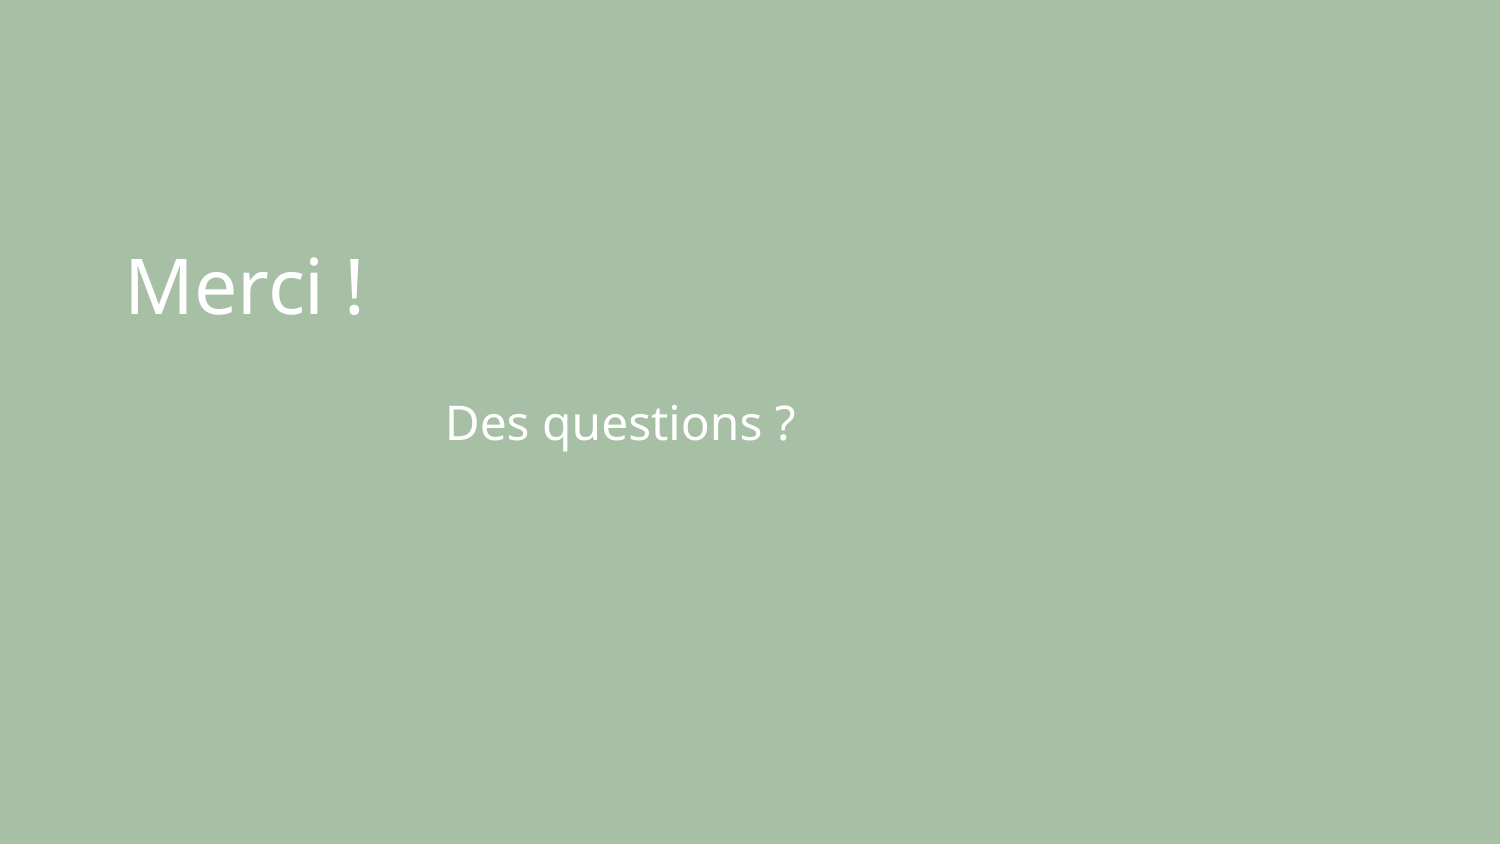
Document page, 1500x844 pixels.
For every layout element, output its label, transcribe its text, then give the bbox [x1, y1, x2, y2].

title Merci ! [109, 222, 750, 394]
subtitle Des questions ? [429, 377, 1071, 844]
